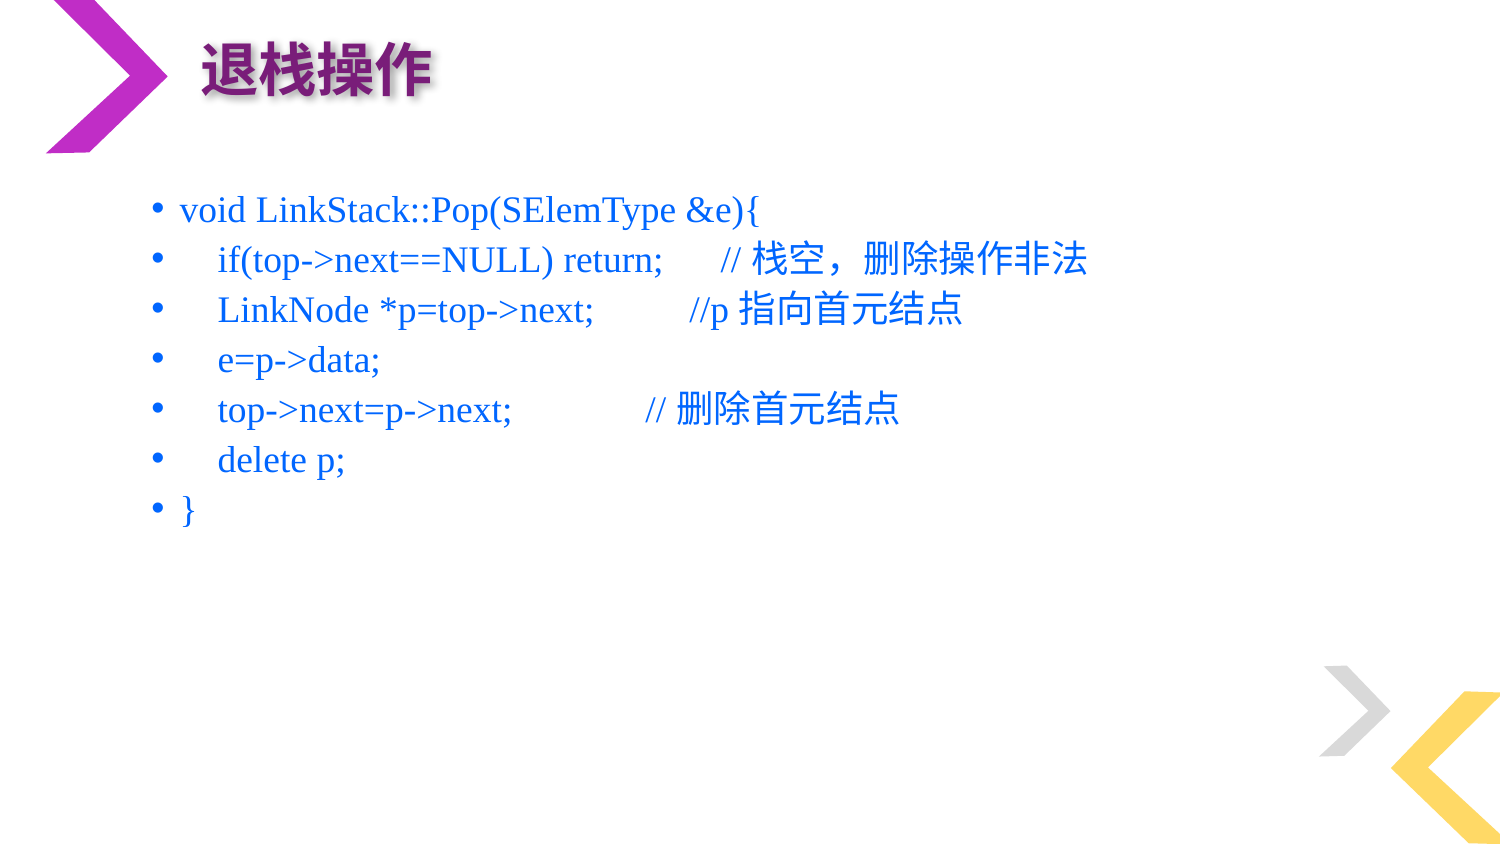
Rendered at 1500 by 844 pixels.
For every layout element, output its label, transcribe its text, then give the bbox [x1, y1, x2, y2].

list 退栈操作 [188, 35, 1214, 111]
list void LinkStack::Pop(SElemType &e){ if(top->next==NULL) return; //栈空，删除操作非法 LinkNode *p=top->next; //p指向首元结点 e=p->data; top->next=p->next; //删除首元结点 delete p; } [139, 174, 1312, 751]
